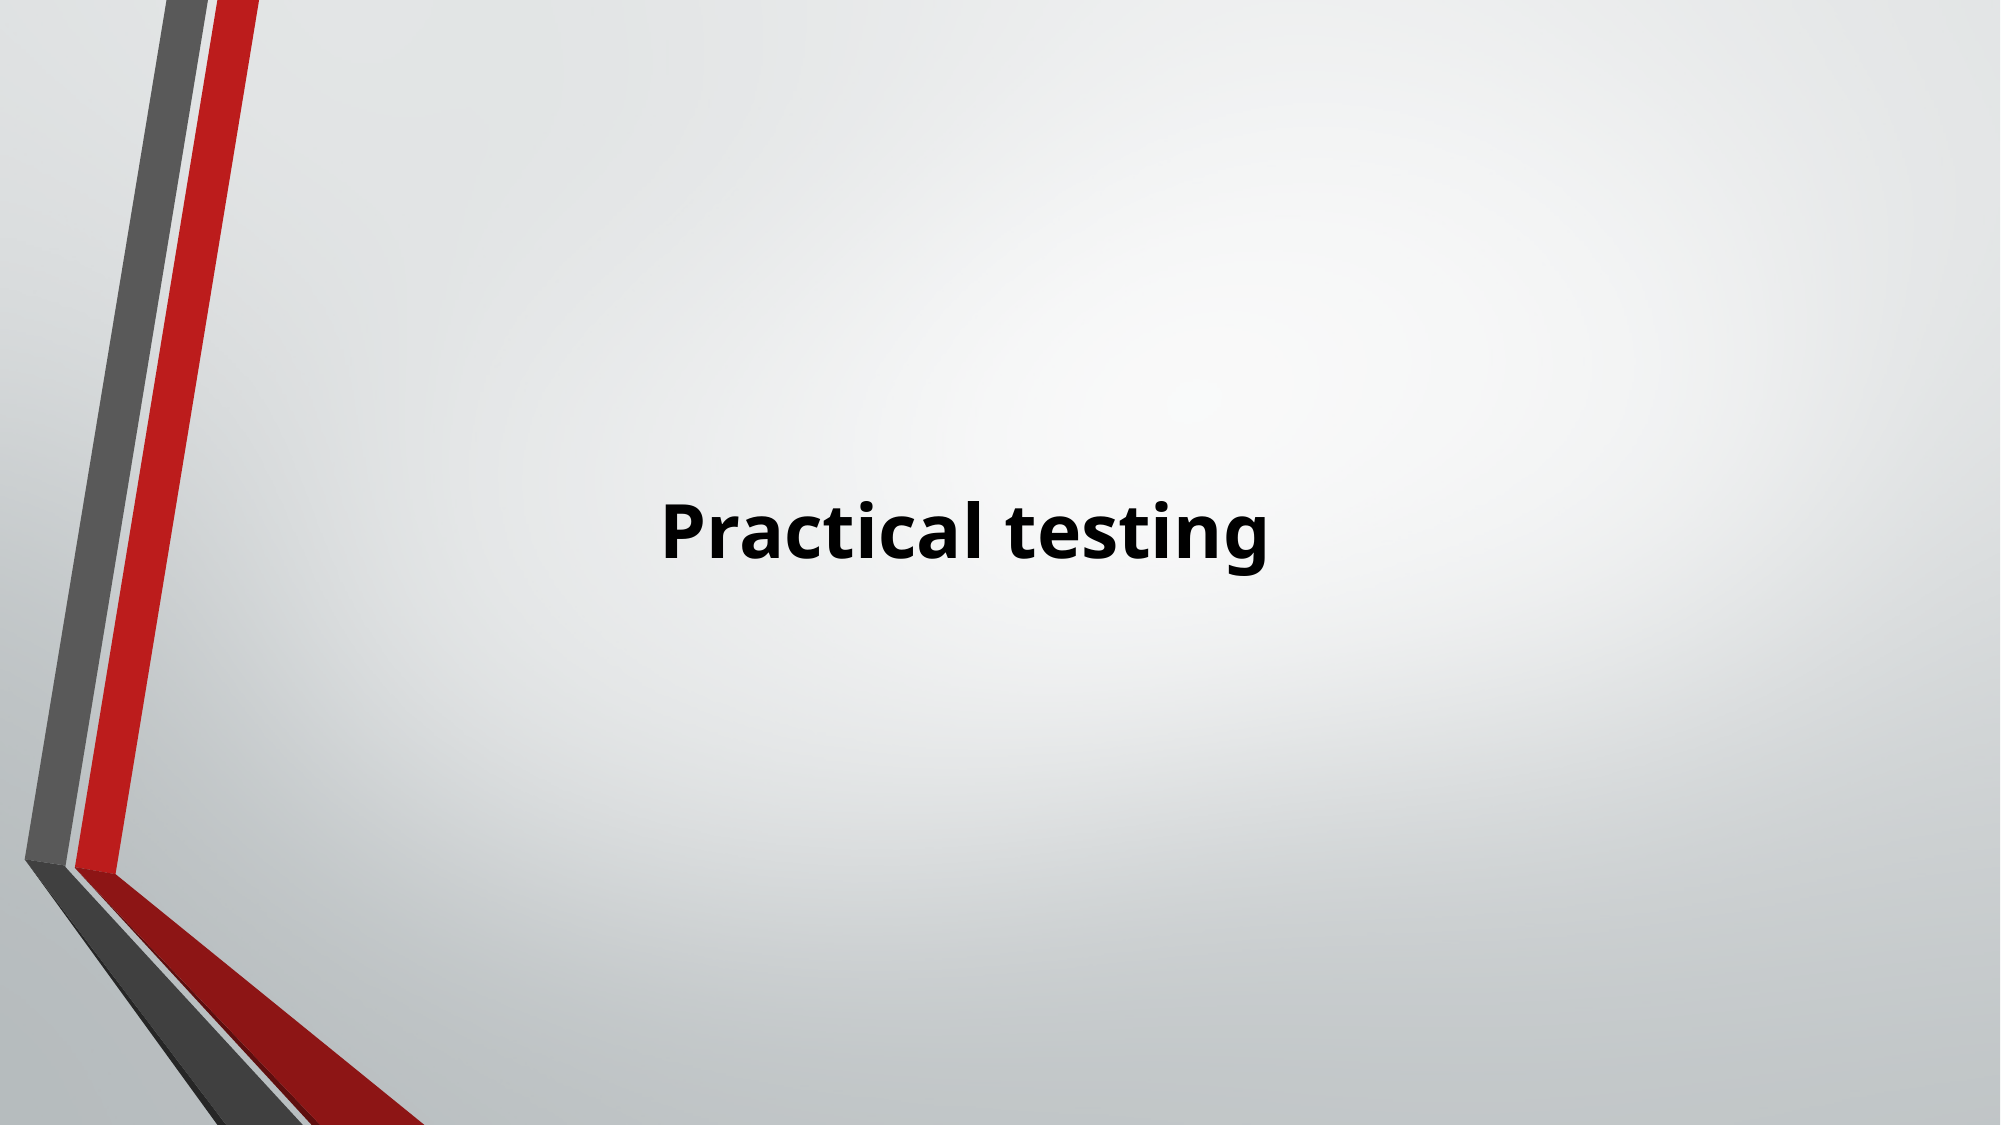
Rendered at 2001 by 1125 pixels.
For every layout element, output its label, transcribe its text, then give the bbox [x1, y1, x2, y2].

text_box Practical testing [619, 476, 1311, 582]
